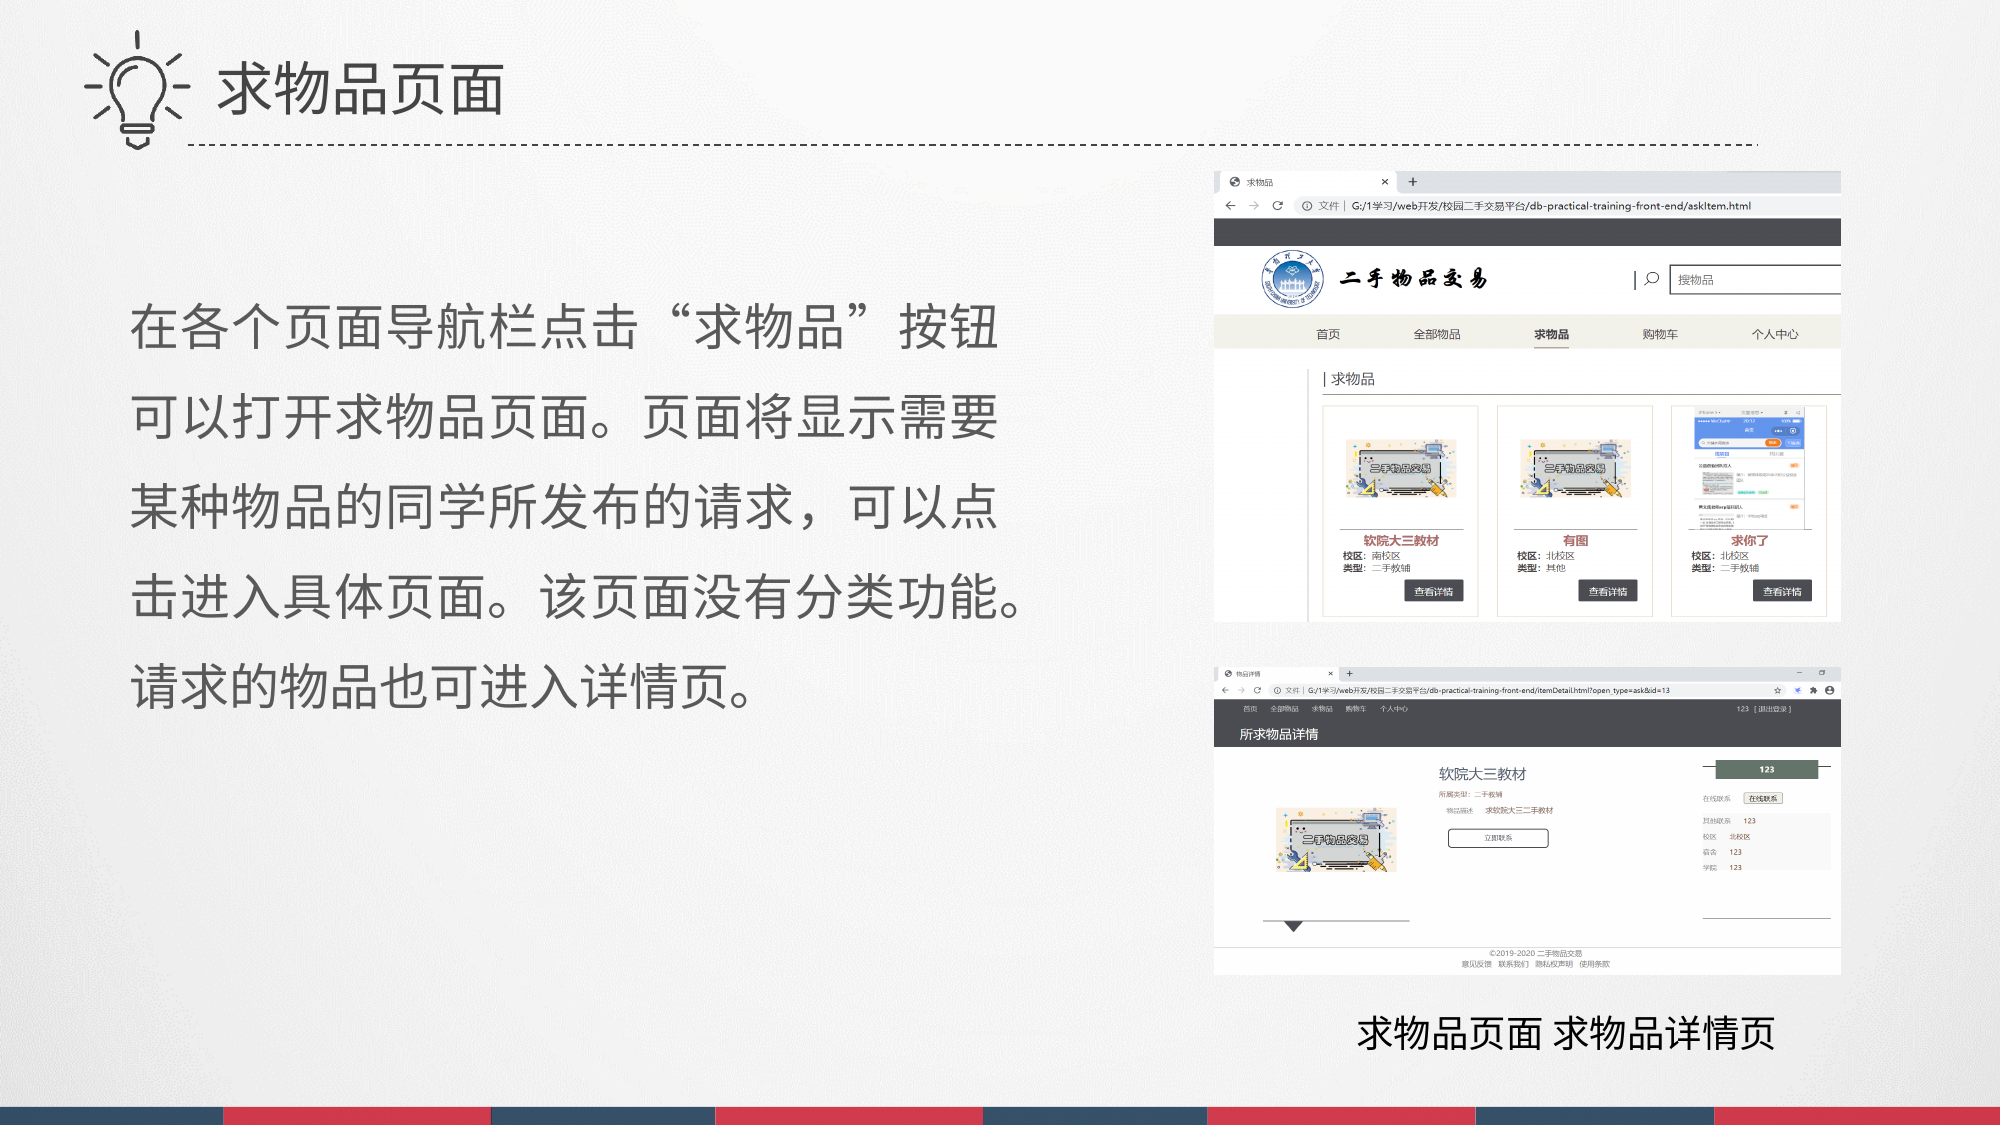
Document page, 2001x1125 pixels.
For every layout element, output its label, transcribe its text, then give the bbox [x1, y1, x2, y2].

text_box 求物品页面 求物品详情页 [1341, 1002, 1817, 1062]
text_box 求物品页面 [215, 51, 814, 122]
picture [0, 0, 2000, 1106]
text_box 在各个页面导航栏点击“求物品”按钮可以打开求物品页面。页面将显示需要某种物品的同学所发布的请求，可以点击进入具体页面。该页面没有分类功能。 请求的物品也可进入详情页。 [129, 265, 1000, 715]
